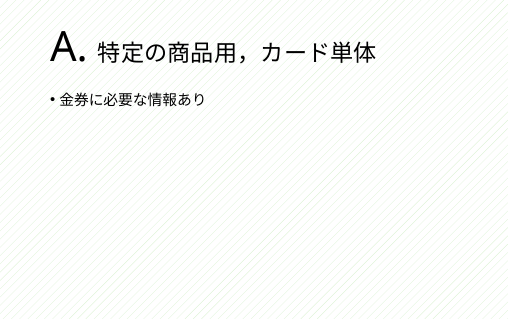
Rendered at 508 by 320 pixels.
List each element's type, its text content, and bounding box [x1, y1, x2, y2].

title A.特定の商品用，カード単体 [34, 17, 473, 79]
list 金券に必要な情報あり [34, 84, 473, 288]
